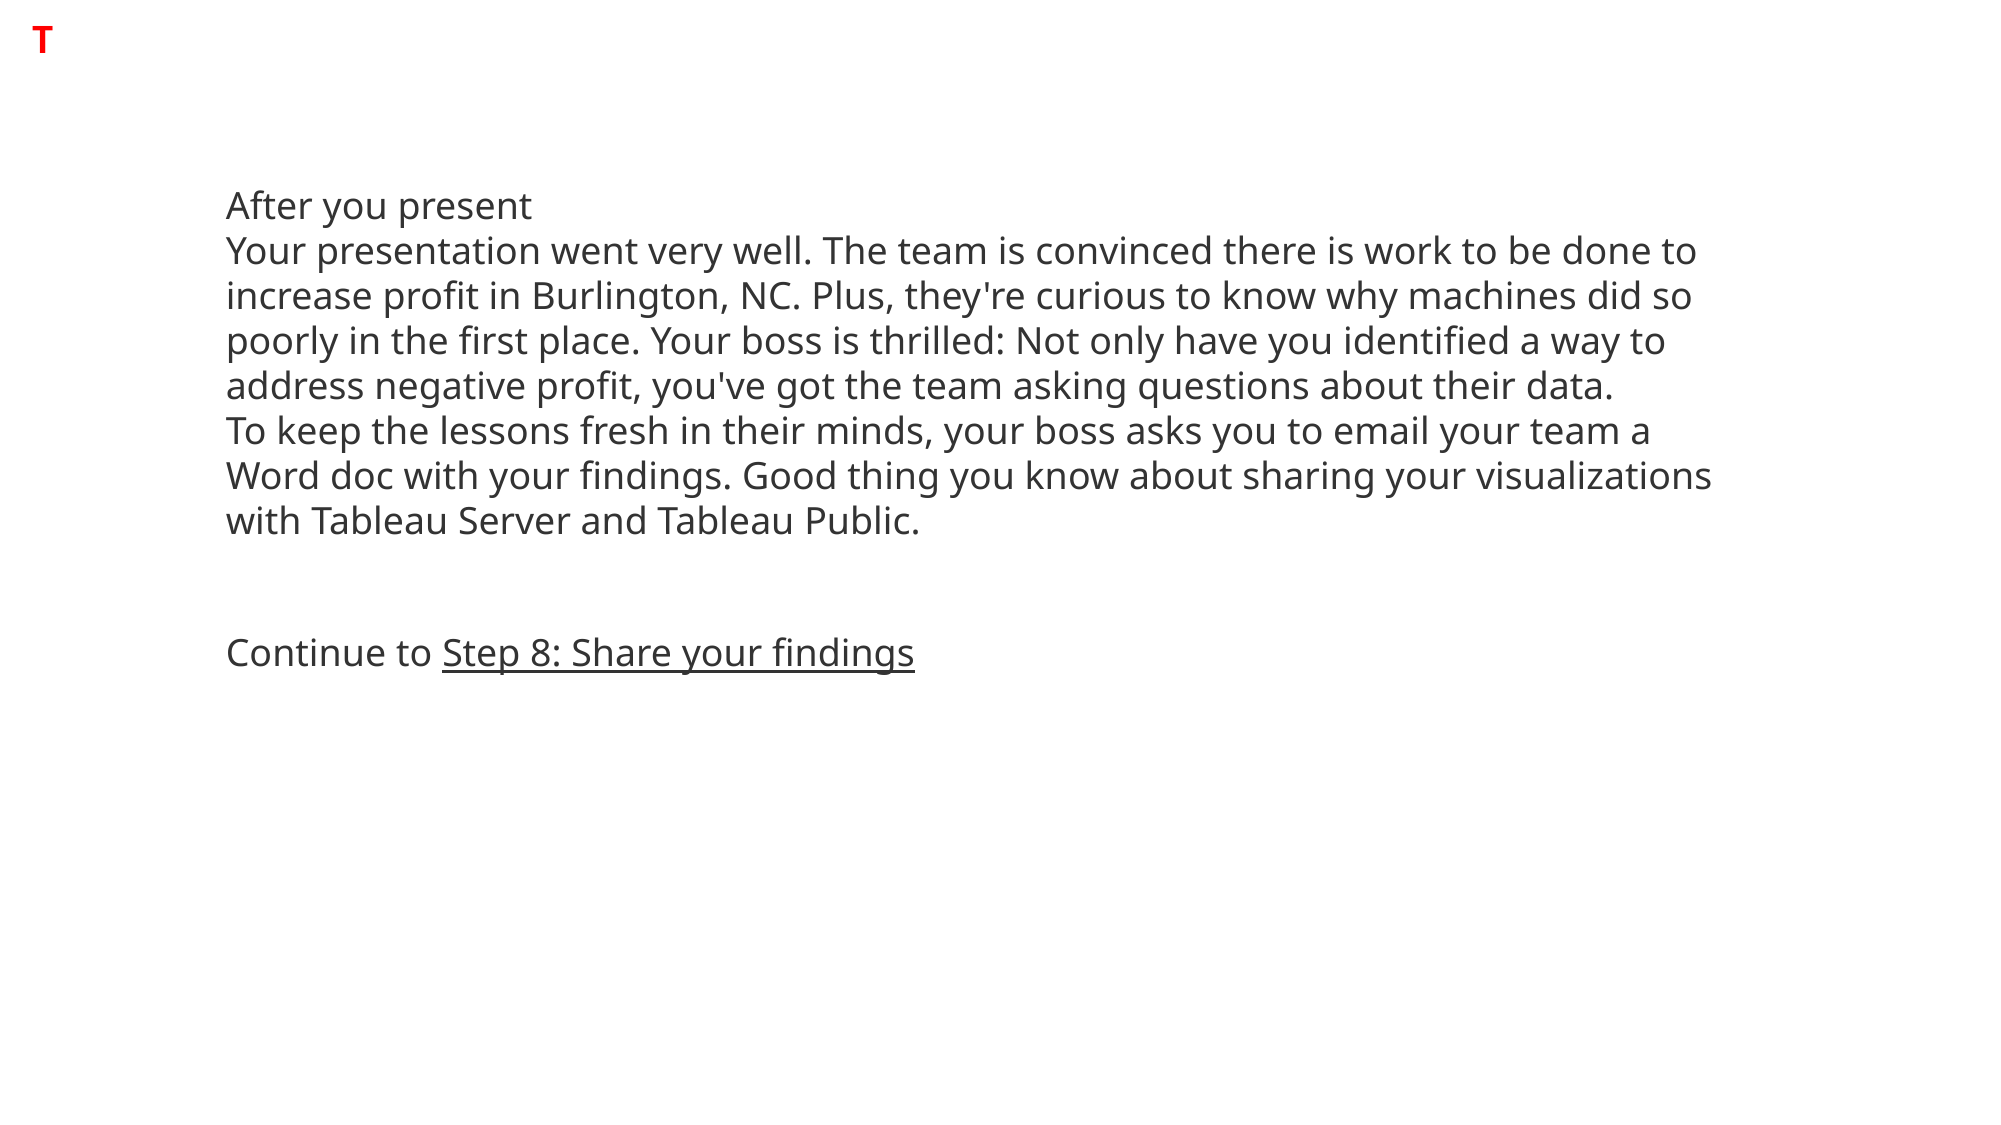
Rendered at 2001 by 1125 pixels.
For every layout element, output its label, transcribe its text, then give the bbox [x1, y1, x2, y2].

text_box After you present Your presentation went very well. The team is convinced there is work to be done to increase profit in Burlington, NC. Plus, they're curious to know why machines did so poorly in the first place. Your boss is thrilled: Not only have you identified a way to address negative profit, you've got the team asking questions about their data. To keep the lessons fresh in their minds, your boss asks you to email your team a Word doc with your findings. Good thing you know about sharing your visualizations with Tableau Server and Tableau Public. [211, 174, 1771, 550]
text_box T [17, 4, 75, 69]
text_box Continue to Step 8: Share your findings [211, 621, 1212, 688]
